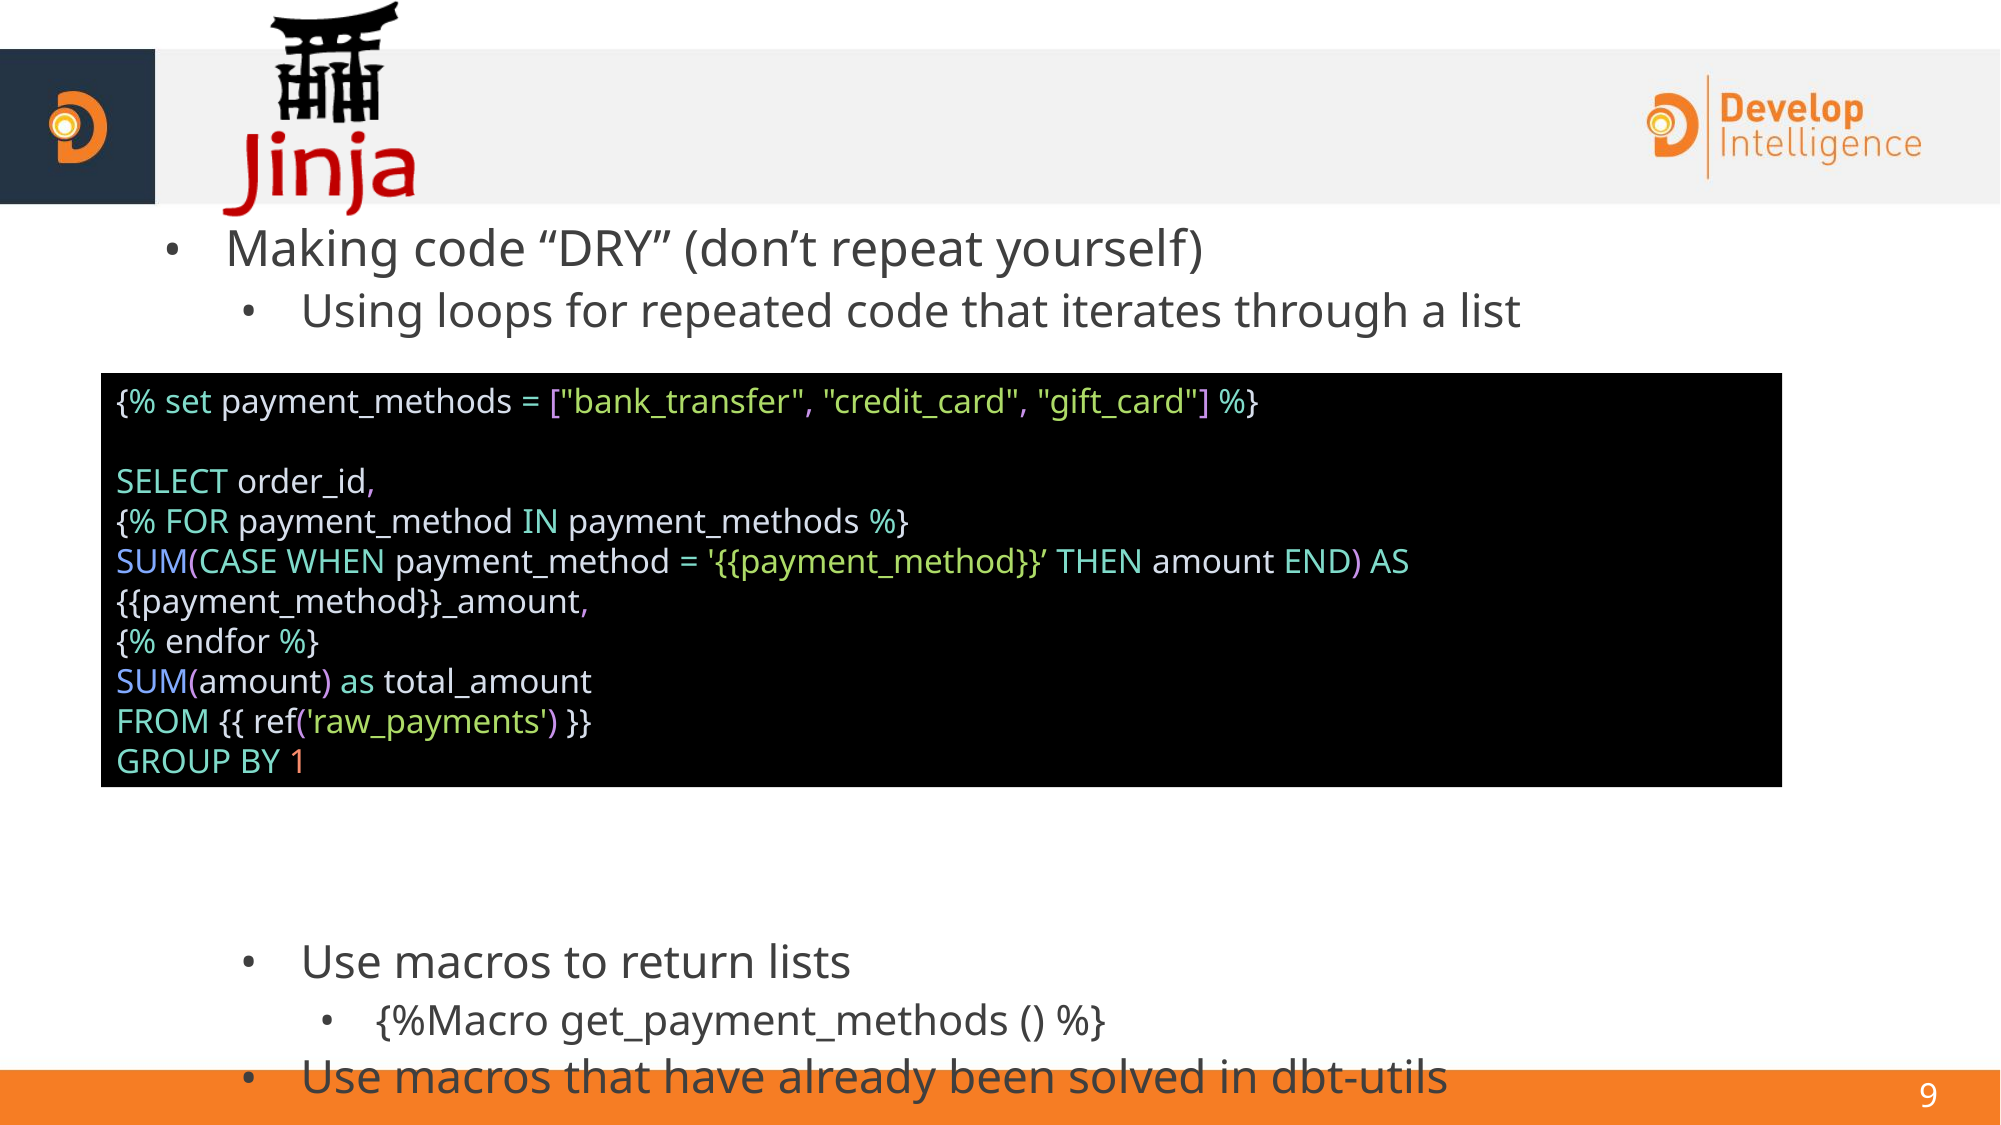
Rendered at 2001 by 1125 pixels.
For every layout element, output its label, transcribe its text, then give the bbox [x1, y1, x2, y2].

list Making code “DRY” (don’t repeat yourself) Using loops for repeated code that iterates through a list Use macros to return lists {%Macro get_payment_methods () %} Use macros that have already been solved in dbt-utils [135, 215, 1861, 984]
text_box {% set payment_methods = ["bank_transfer", "credit_card", "gift_card"] %} SELECT order_id, {% FOR payment_method IN payment_methods %} SUM(CASE WHEN payment_method = '{{payment_method}}’ THEN amount END) AS {{payment_method}}_amount, {% endfor %} SUM(amount) as total_amount FROM {{ ref('raw_payments') }} GROUP BY 1 [101, 373, 1783, 788]
slide_number 9 [1860, 1072, 1998, 1122]
picture [0, 0, 2001, 1125]
